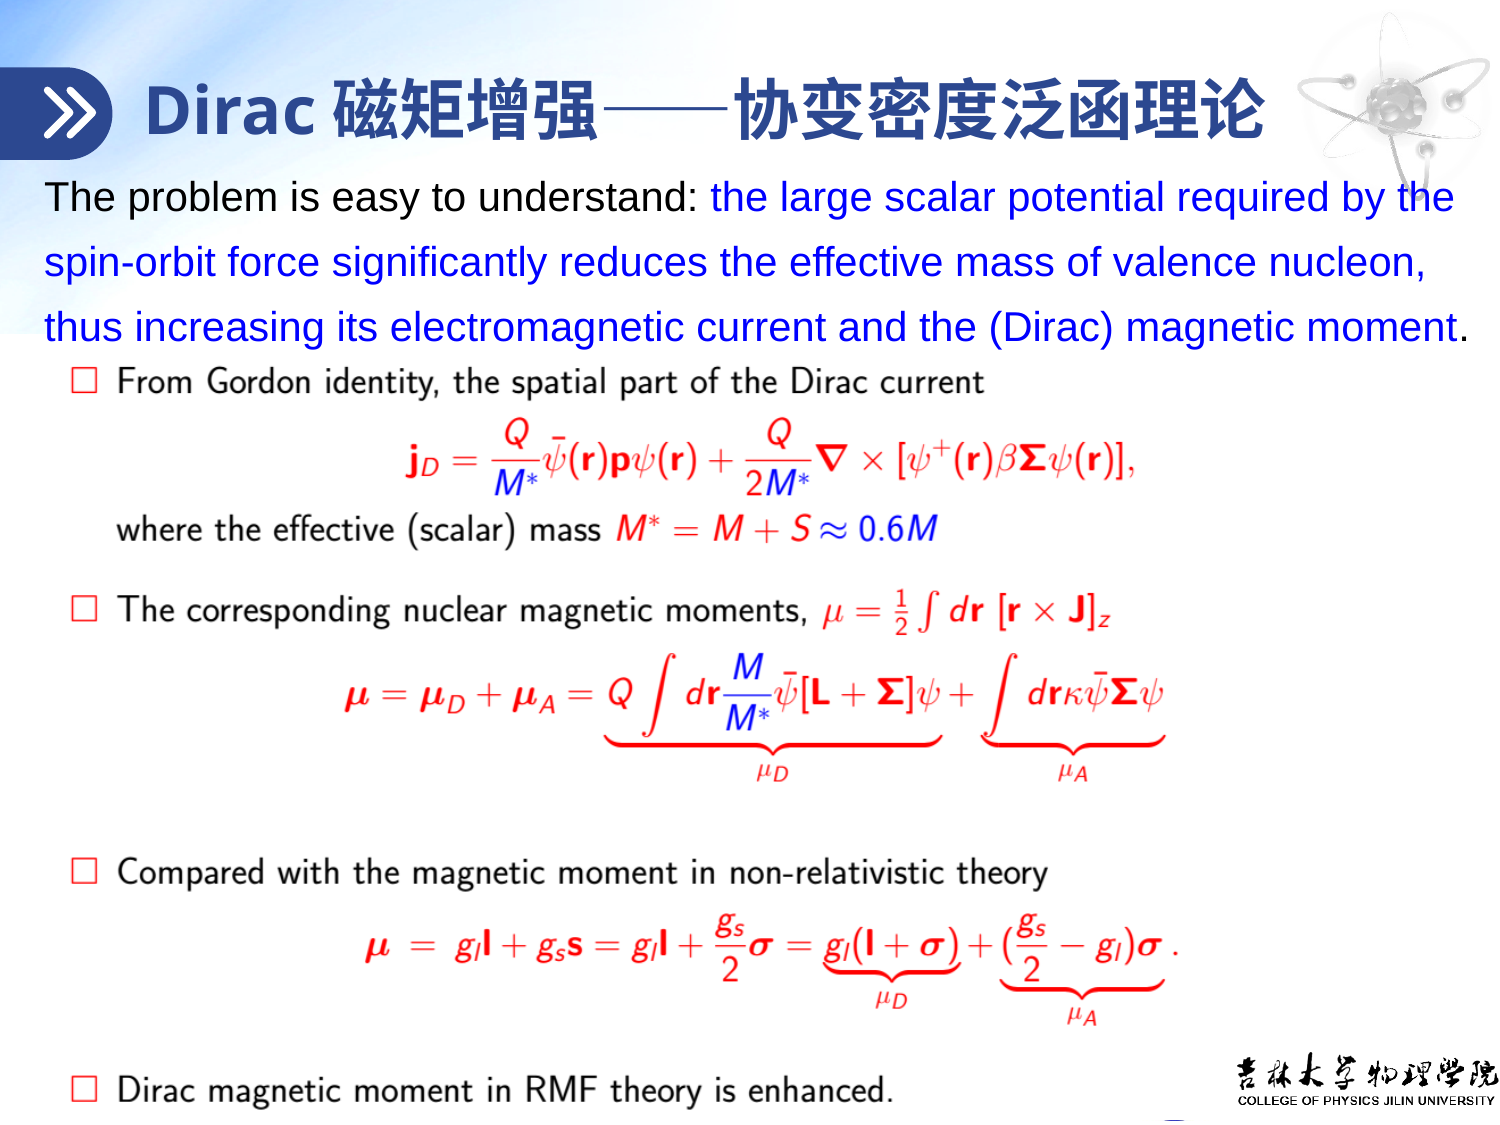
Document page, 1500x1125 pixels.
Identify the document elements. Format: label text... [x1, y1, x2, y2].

picture [0, 160, 1500, 1125]
title Dirac磁矩增强——协变密度泛函理论 [128, 76, 1372, 147]
text_box The problem is easy to understand: the large scalar potential required by the spin-orbit force significantly reduces the effective mass of valence nucleon, thus increasing its electromagnetic current and the (Dirac) magnetic moment. [29, 147, 1500, 358]
picture [0, 0, 1500, 147]
